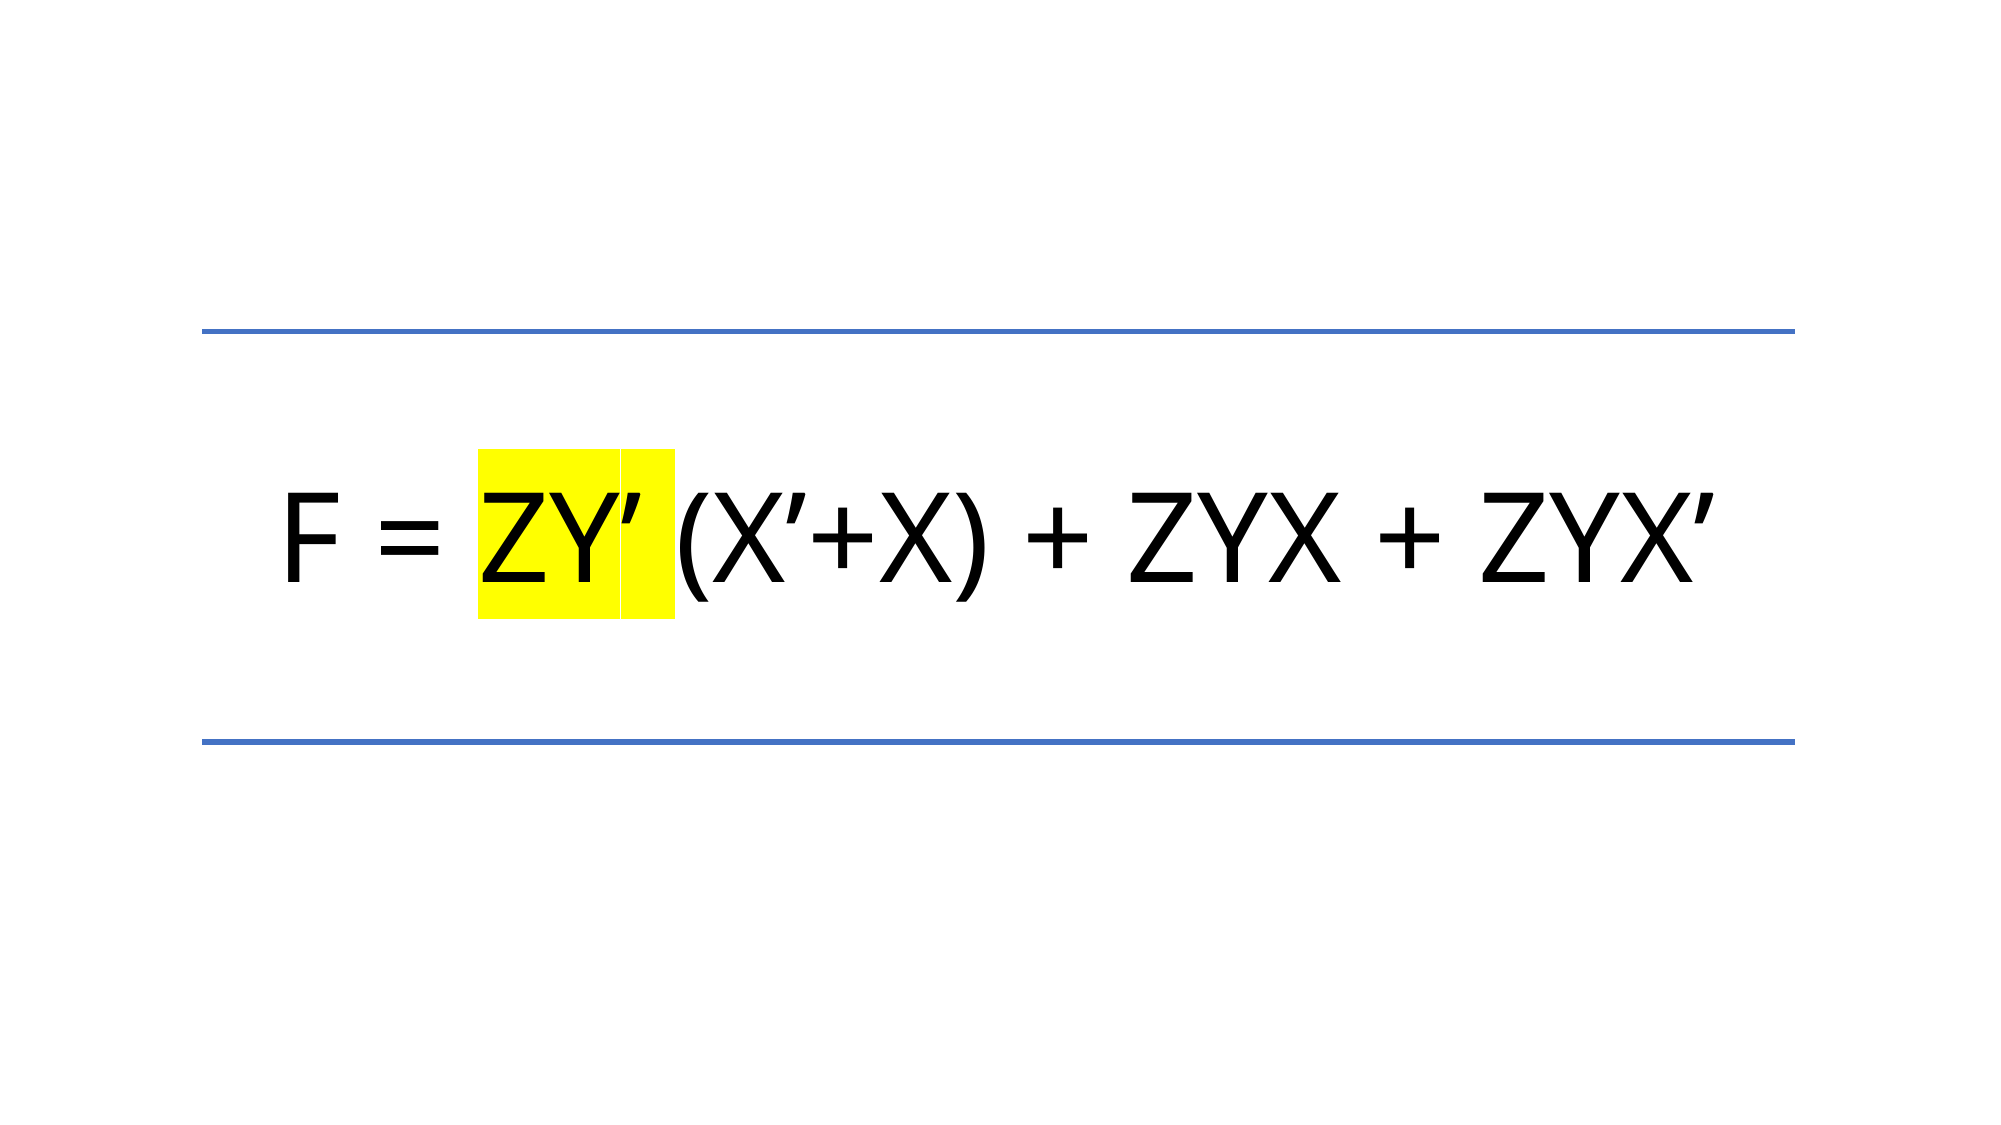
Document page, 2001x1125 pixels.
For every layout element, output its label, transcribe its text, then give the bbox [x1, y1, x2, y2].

text_box F = zy’ (x’+X) + zyx + zyx’ [0, 449, 1997, 615]
